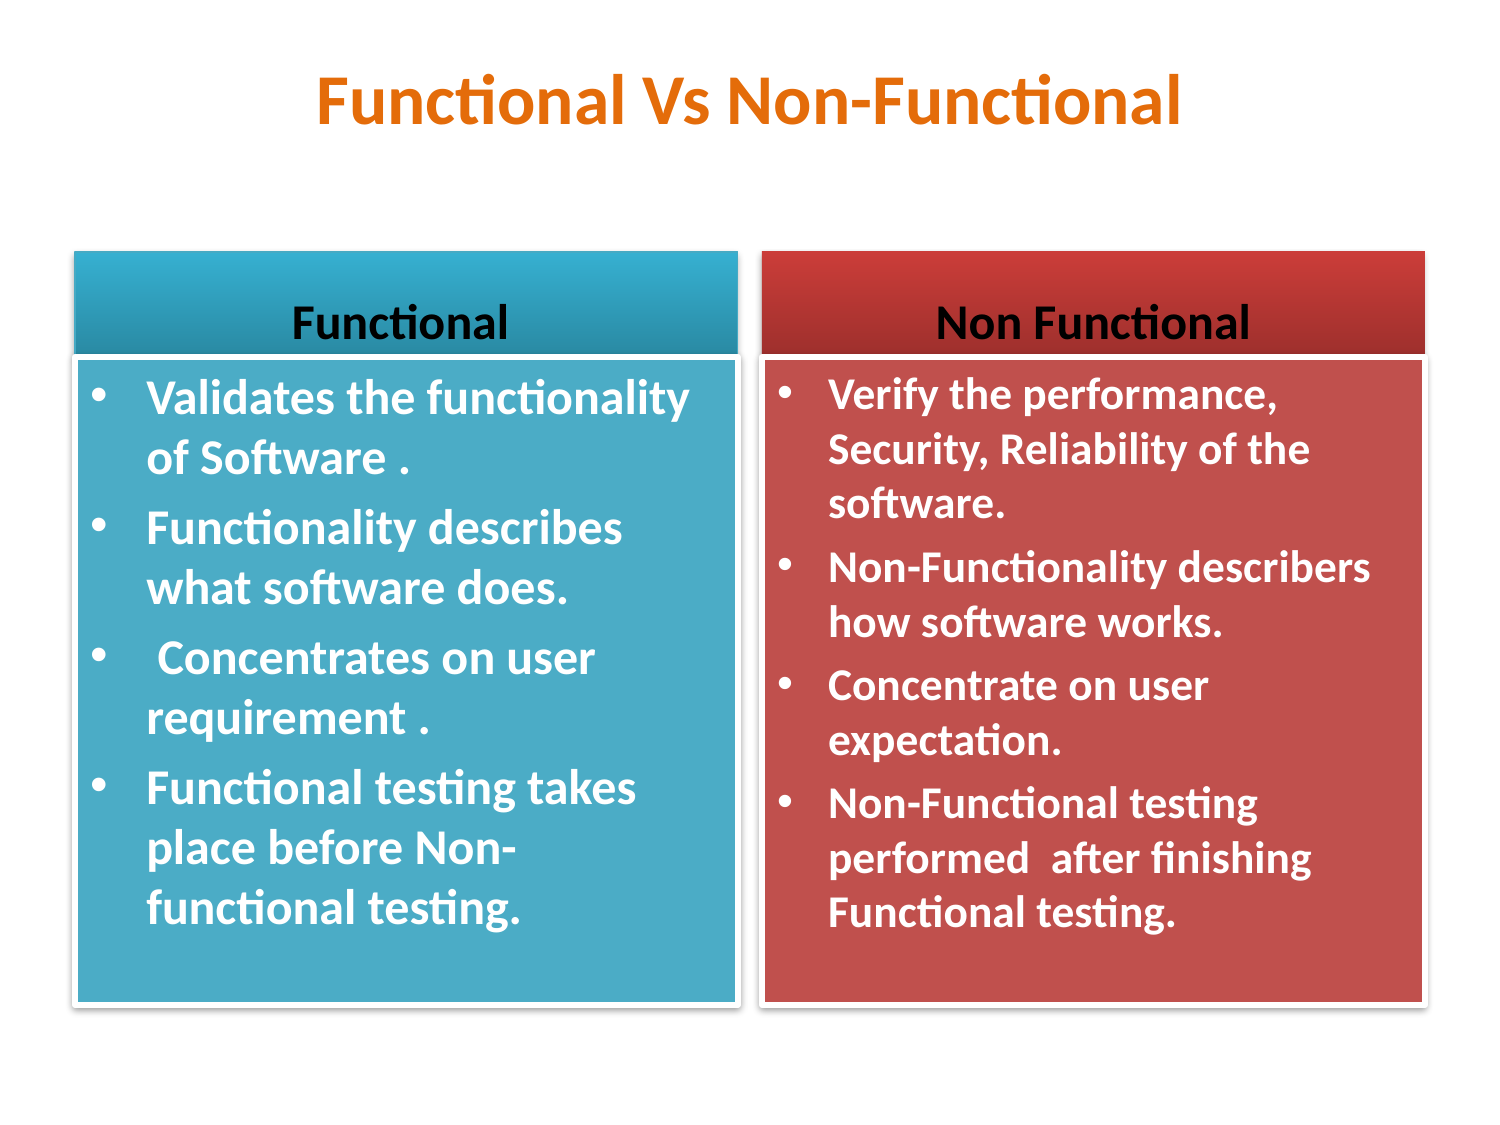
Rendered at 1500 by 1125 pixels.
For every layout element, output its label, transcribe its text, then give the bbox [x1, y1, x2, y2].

title Functional Vs Non-Functional [75, 45, 1425, 233]
list Functional [74, 251, 738, 353]
list Non Functional [761, 251, 1425, 353]
list Validates the functionality of Software . Functionality describes what software does. Concentrates on user requirement . Functional testing takes place before Non-functional testing. [72, 354, 741, 1008]
list Verify the performance, Security, Reliability of the software. Non-Functionality describers how software works. Concentrate on user expectation. Non-Functional testing performed after finishing Functional testing. [759, 354, 1428, 1008]
